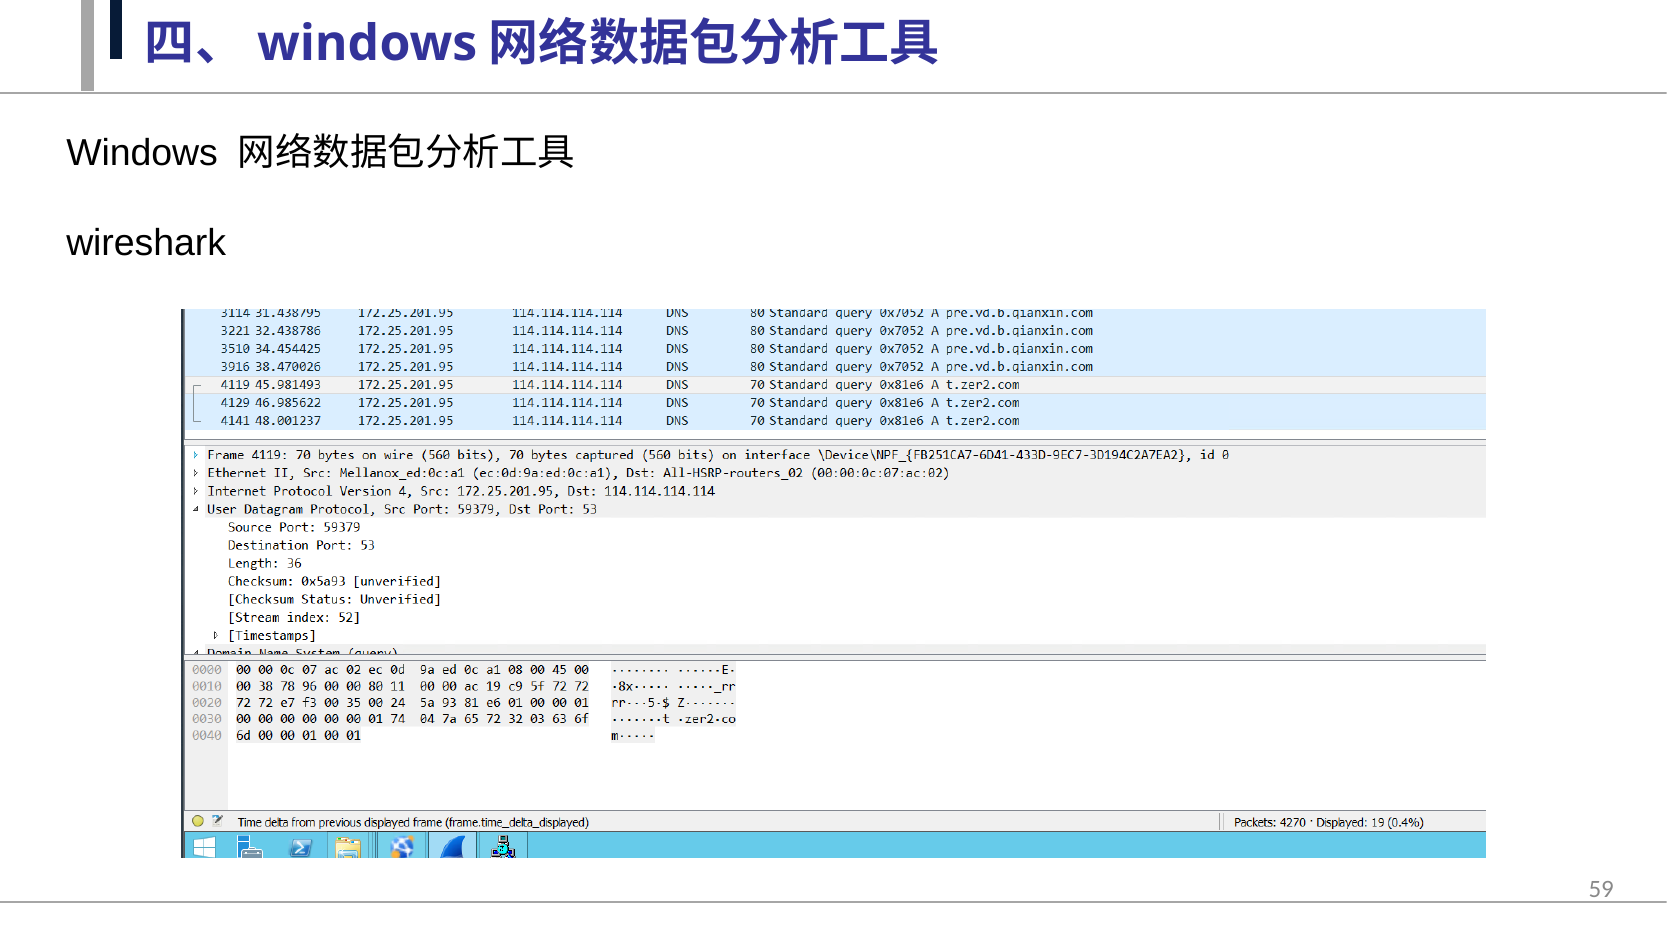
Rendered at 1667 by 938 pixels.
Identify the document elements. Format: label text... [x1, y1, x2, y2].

picture [181, 309, 1486, 858]
slide_number 59 [1240, 862, 1630, 913]
text_box 四、windows网络数据包分析工具 [130, 2, 954, 78]
text_box Windows 网络数据包分析工具 wireshark [51, 120, 1616, 360]
